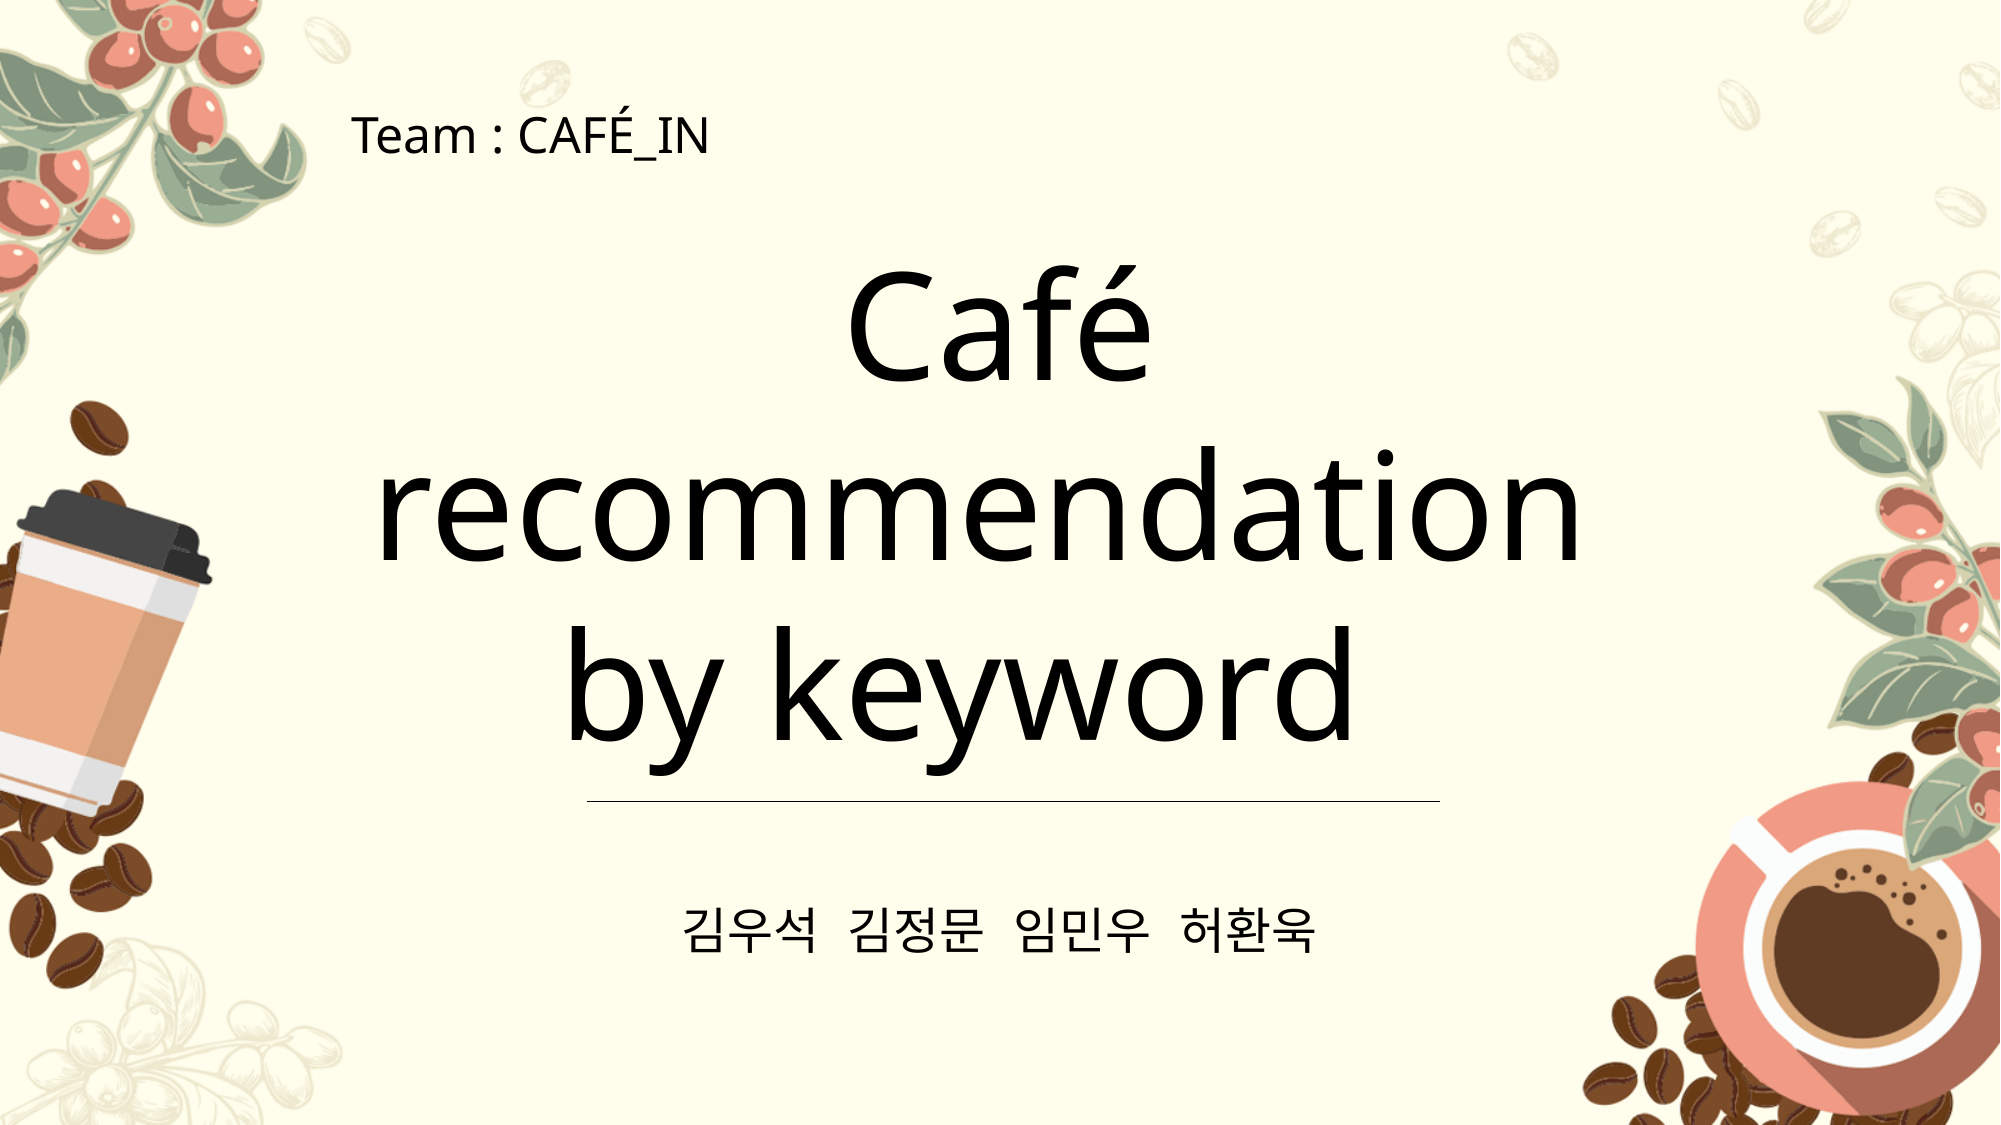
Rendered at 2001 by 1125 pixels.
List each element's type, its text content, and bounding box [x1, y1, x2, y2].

text_box 김우석 김정문 임민우 허환욱 [624, 892, 1375, 967]
text_box Team : CAFÉ_IN [277, 95, 786, 172]
picture [0, 0, 2000, 1125]
text_box Café recommendation by keyword [277, 223, 1723, 778]
